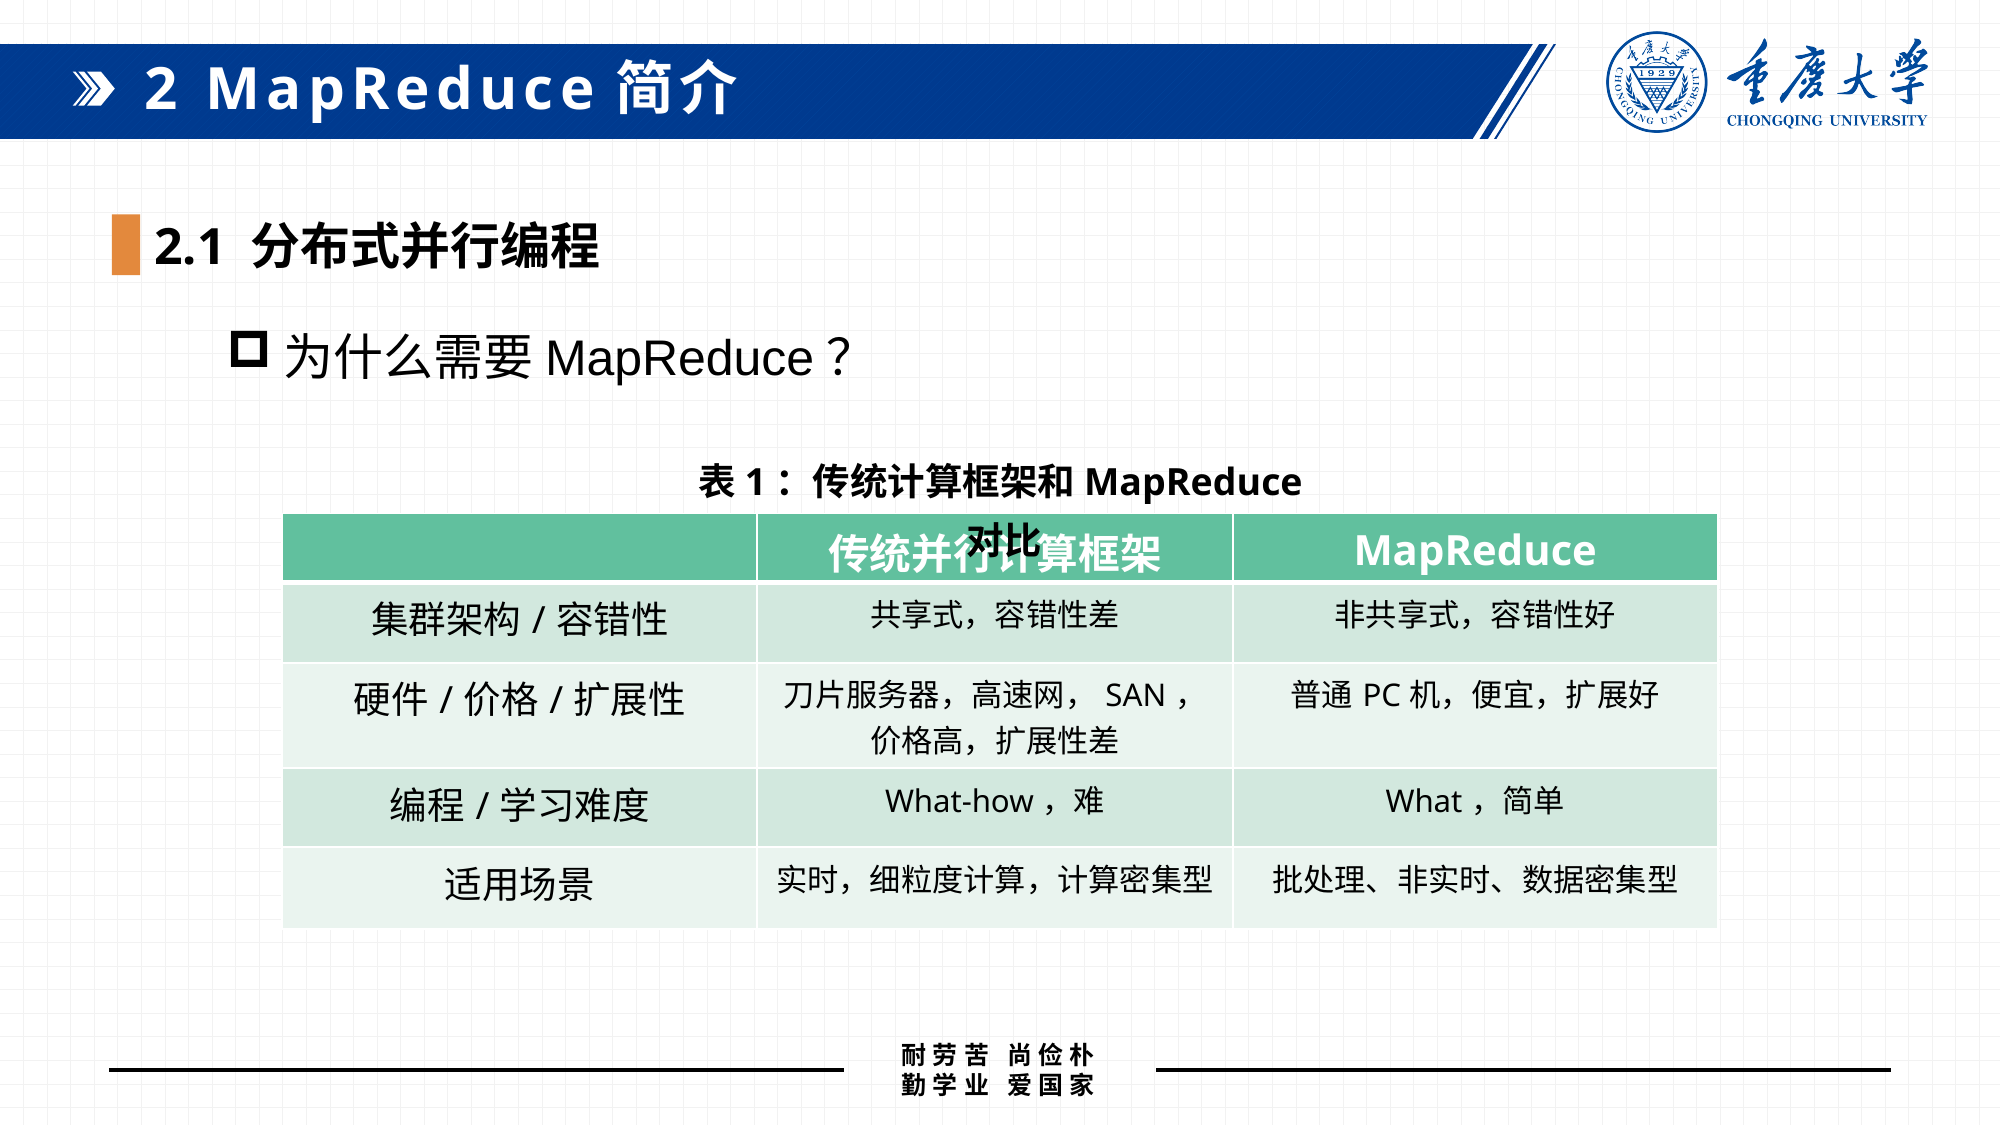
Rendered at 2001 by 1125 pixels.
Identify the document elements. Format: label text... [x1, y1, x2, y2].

table_cell 刀片服务器，高速网，SAN，价格高，扩展性差 [758, 664, 1232, 767]
table_cell 非共享式，容错性好 [1234, 585, 1717, 662]
list 2 MapReduce简介 [108, 51, 1356, 136]
table_cell 集群架构/容错性 [283, 585, 756, 662]
table_cell 硬件/价格/扩展性 [283, 664, 756, 767]
table_cell 共享式，容错性差 [758, 585, 1232, 662]
table_cell 批处理、非实时、数据密集型 [1234, 848, 1717, 928]
picture [1606, 31, 1928, 133]
table_cell What-how，难 [758, 769, 1232, 846]
table_header [283, 514, 756, 580]
text_box 为什么需要MapReduce？ [212, 318, 1457, 393]
table_cell 普通PC机，便宜，扩展好 [1234, 664, 1717, 767]
table_header MapReduce [1234, 514, 1717, 580]
text_box 表1：传统计算框架和MapReduce对比 [683, 437, 1326, 569]
table_cell What，简单 [1234, 769, 1717, 846]
table_cell 编程/学习难度 [283, 769, 756, 846]
table_header 传统并行计算框架 [758, 569, 1232, 580]
table_cell 适用场景 [283, 848, 756, 928]
table_cell 实时，细粒度计算，计算密集型 [758, 848, 1232, 928]
list 2.1 分布式并行编程 [139, 213, 1891, 275]
